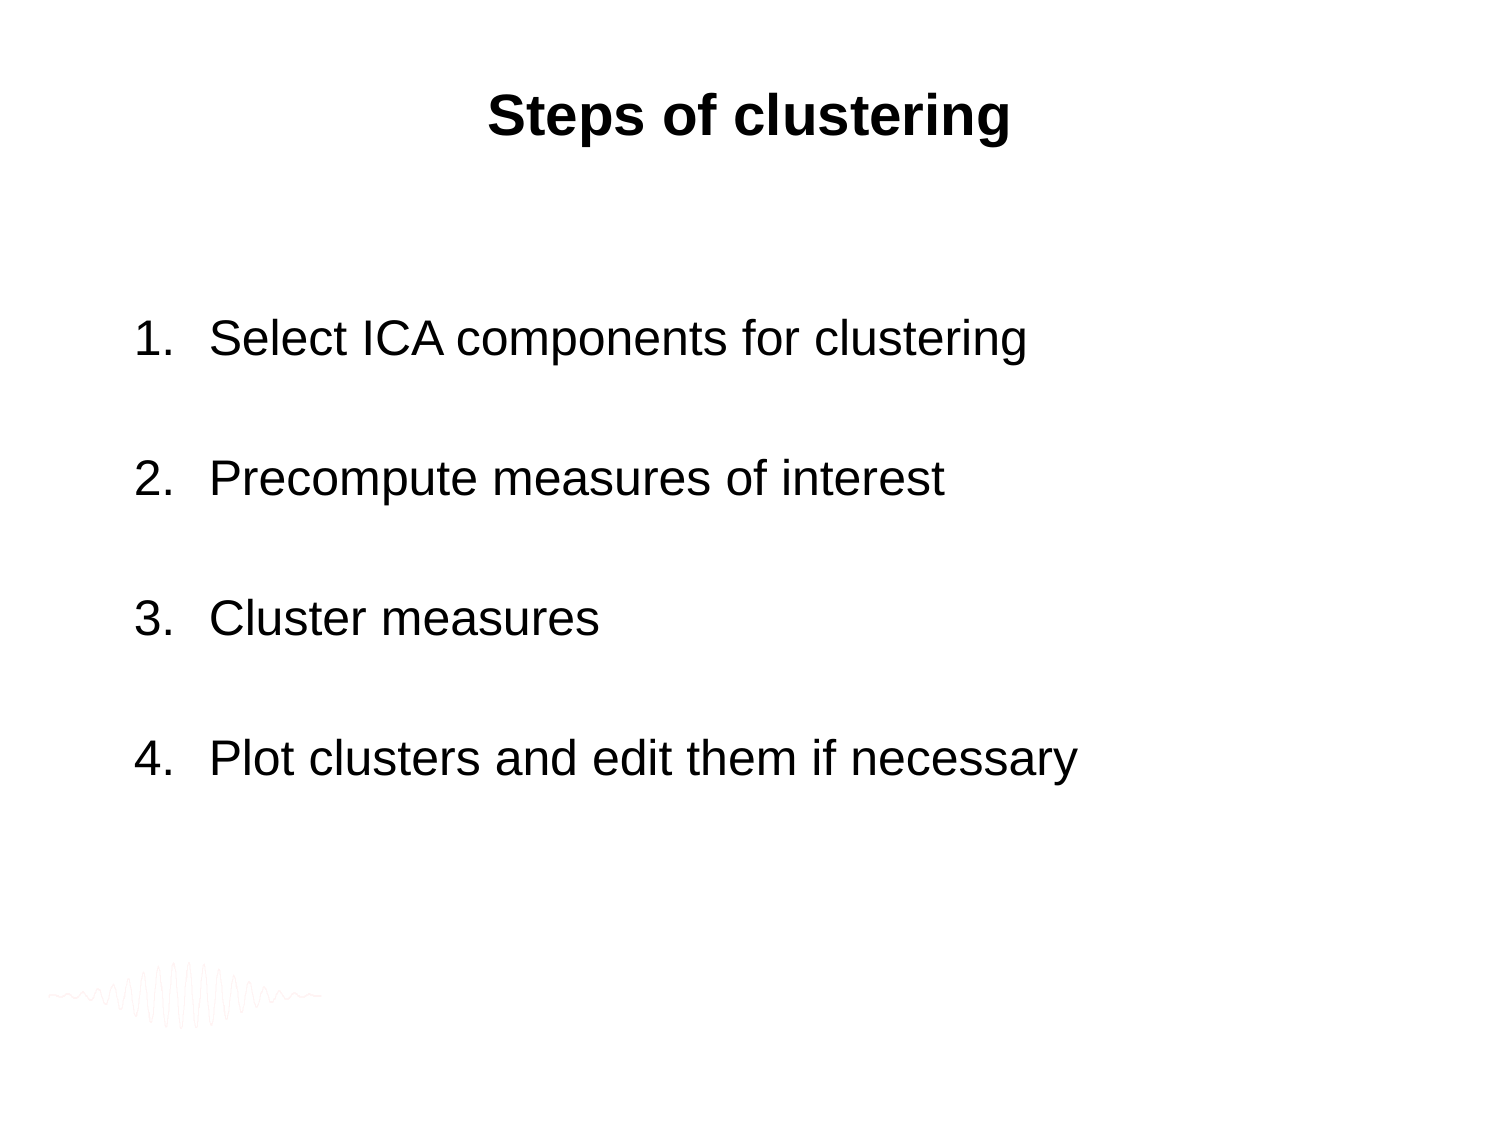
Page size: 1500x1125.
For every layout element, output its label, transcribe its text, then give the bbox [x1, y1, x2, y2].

title Steps of clustering [37, 69, 1463, 182]
list Select ICA components for clustering Precompute measures of interest Cluster measures Plot clusters and edit them if necessary [118, 297, 1469, 1041]
